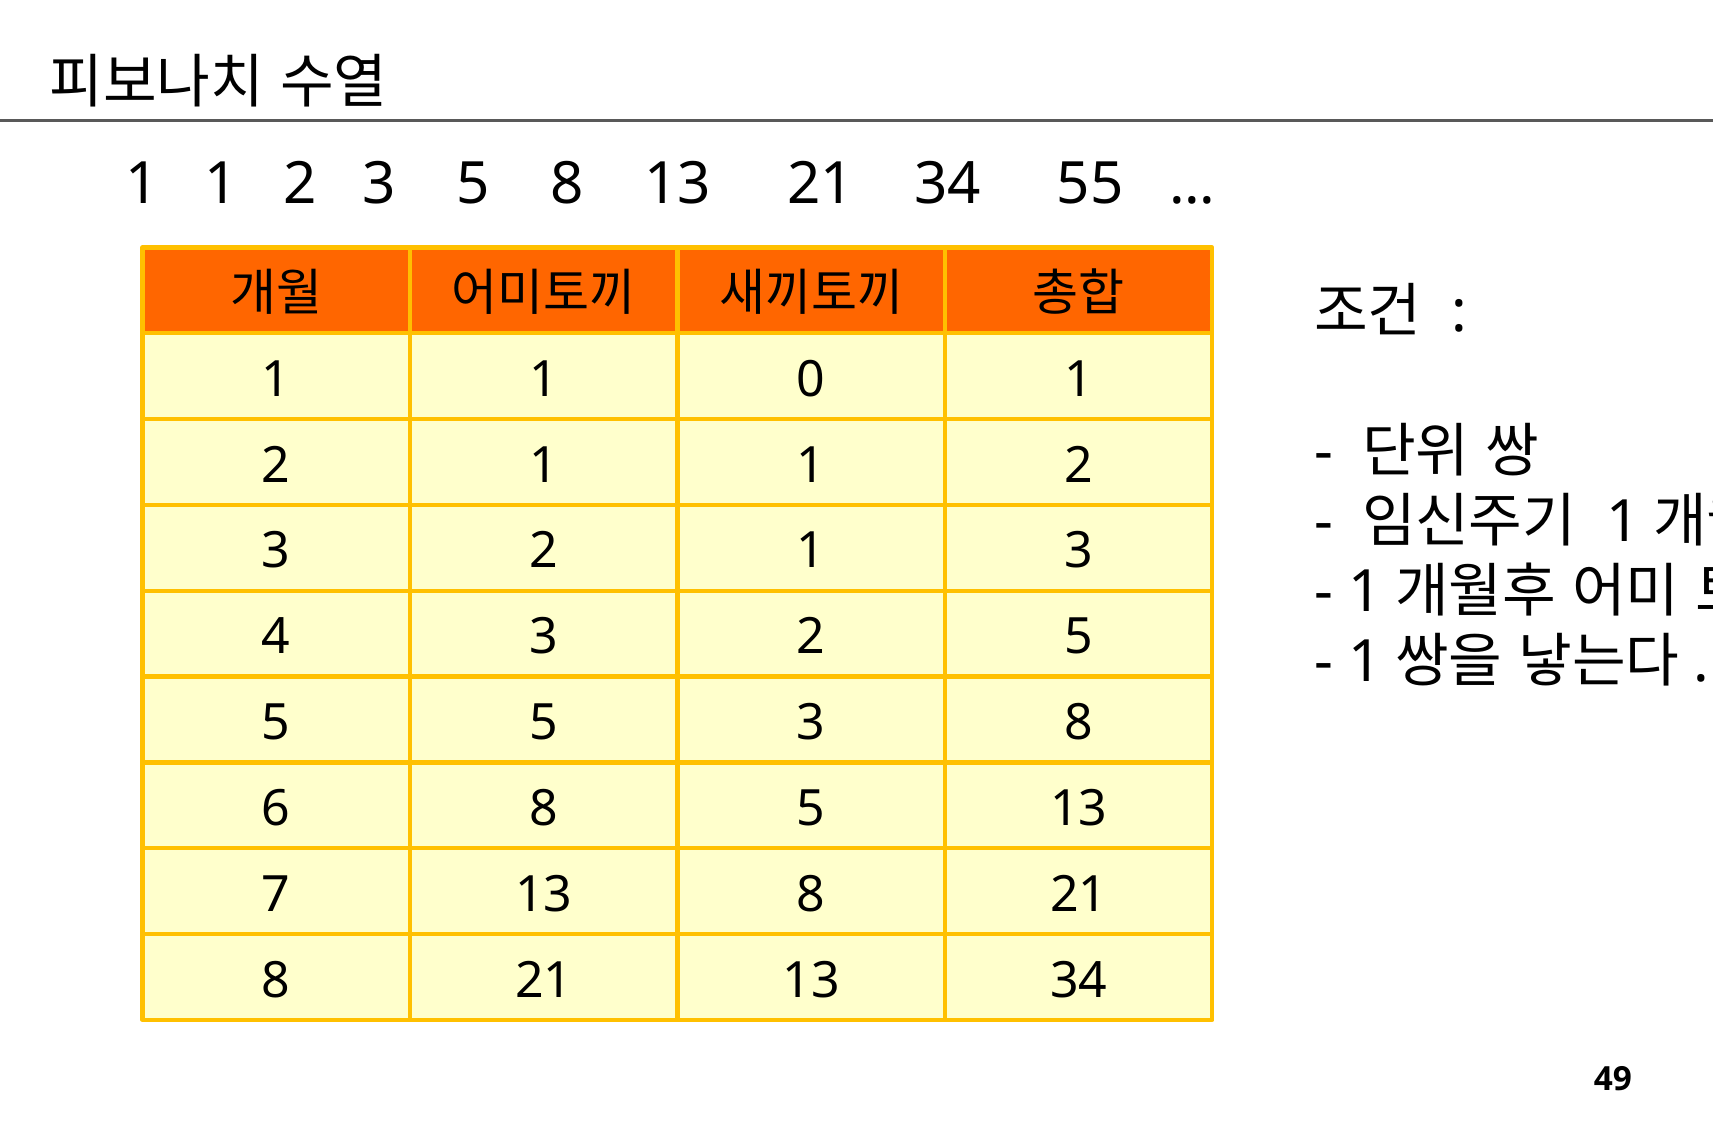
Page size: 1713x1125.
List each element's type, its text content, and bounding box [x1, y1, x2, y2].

text_box 8 [408, 760, 675, 846]
text_box 13 [943, 760, 1214, 846]
text_box 0 [675, 331, 943, 417]
text_box 총합 [943, 245, 1214, 331]
text_box 5 [675, 760, 943, 846]
text_box 21 [943, 846, 1214, 932]
text_box 1 [408, 417, 675, 503]
text_box 4 [140, 589, 408, 675]
text_box 5 [408, 675, 675, 760]
text_box 21 [408, 932, 675, 1022]
text_box 1 [943, 331, 1214, 417]
text_box 8 [943, 675, 1214, 760]
text_box 6 [140, 760, 408, 846]
text_box 5 [943, 589, 1214, 675]
text_box 13 [408, 846, 675, 932]
text_box 1 [675, 417, 943, 503]
text_box 2 [140, 417, 408, 503]
text_box 3 [675, 675, 943, 760]
text_box 2 [408, 503, 675, 589]
text_box 3 [140, 503, 408, 589]
text_box 새끼토끼 [675, 245, 943, 331]
text_box 13 [675, 932, 943, 1022]
text_box 34 [943, 932, 1214, 1022]
text_box 8 [675, 846, 943, 932]
text_box 2 [943, 417, 1214, 503]
text_box 1 [408, 331, 675, 417]
text_box 1 [675, 503, 943, 589]
text_box 8 [140, 932, 408, 1022]
text_box 3 [408, 589, 675, 675]
text_box 개월 [140, 245, 408, 331]
text_box 7 [140, 846, 408, 932]
text_box 1 1 2 3 5 8 13 21 34 55 ... [111, 137, 1233, 223]
text_box 1 [140, 331, 408, 417]
text_box 피보나치 수열 [34, 36, 402, 122]
text_box 어미토끼 [408, 245, 675, 331]
text_box 5 [140, 675, 408, 760]
text_box 3 [943, 503, 1214, 589]
text_box 조건 : - 단위 쌍 - 임신주기 1개월 - 1개월후 어미 토끼가 됨 - 1쌍을 낳는다. [1299, 265, 1713, 701]
text_box 2 [675, 589, 943, 675]
